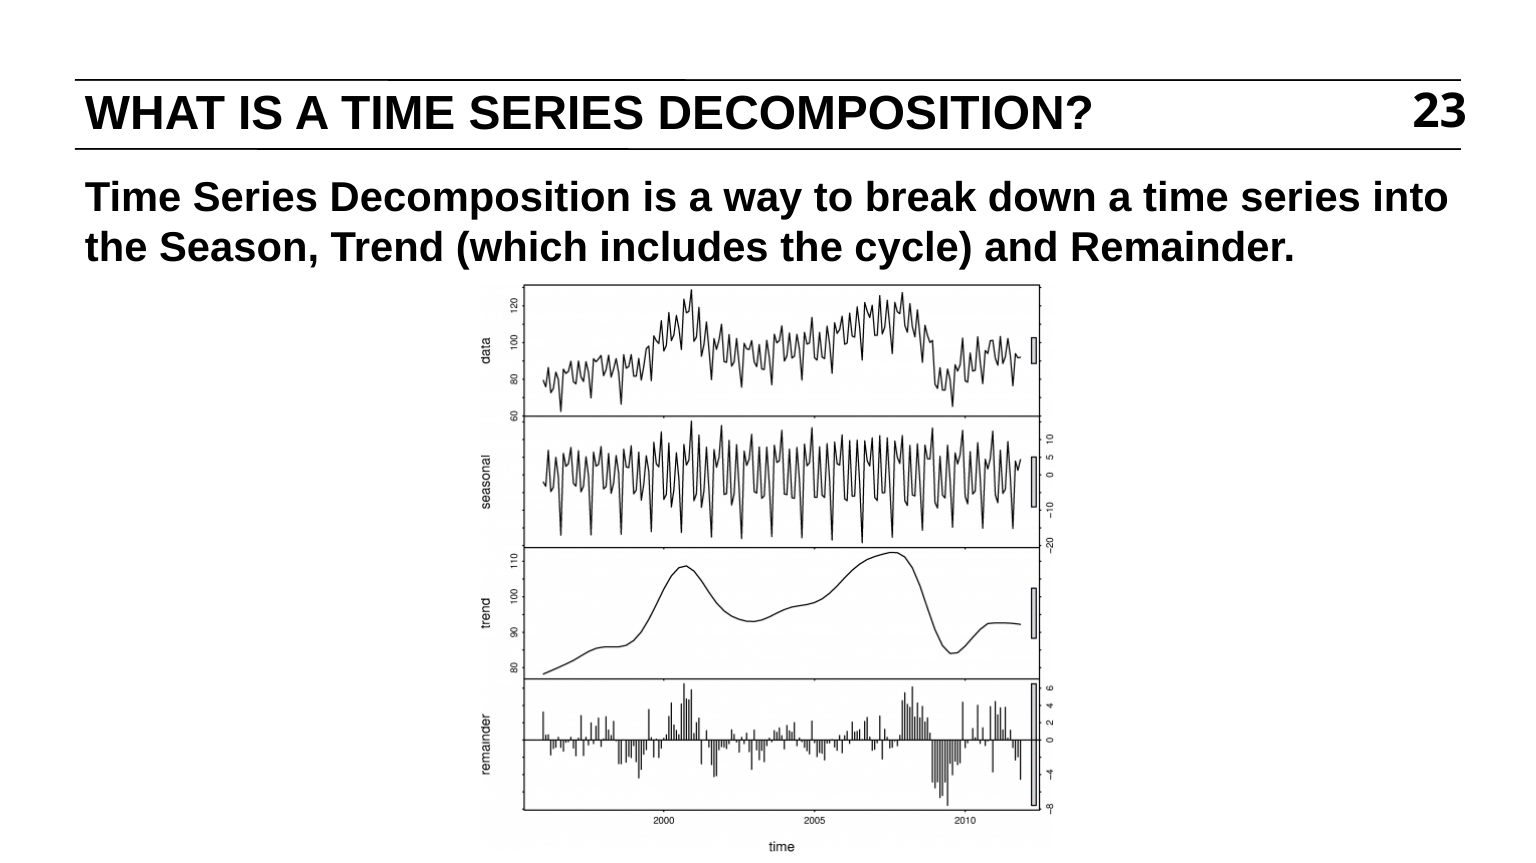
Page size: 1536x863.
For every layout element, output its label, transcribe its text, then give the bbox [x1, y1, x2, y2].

slide_number 23 [1410, 83, 1470, 142]
picture [481, 283, 1055, 853]
title WHAT IS A TIME SERIES DECOMPOSITION? [76, 82, 1369, 160]
list Time Series Decomposition is a way to break down a time series into the Season, Trend (which includes the cycle) and Remainder. [76, 160, 1460, 823]
